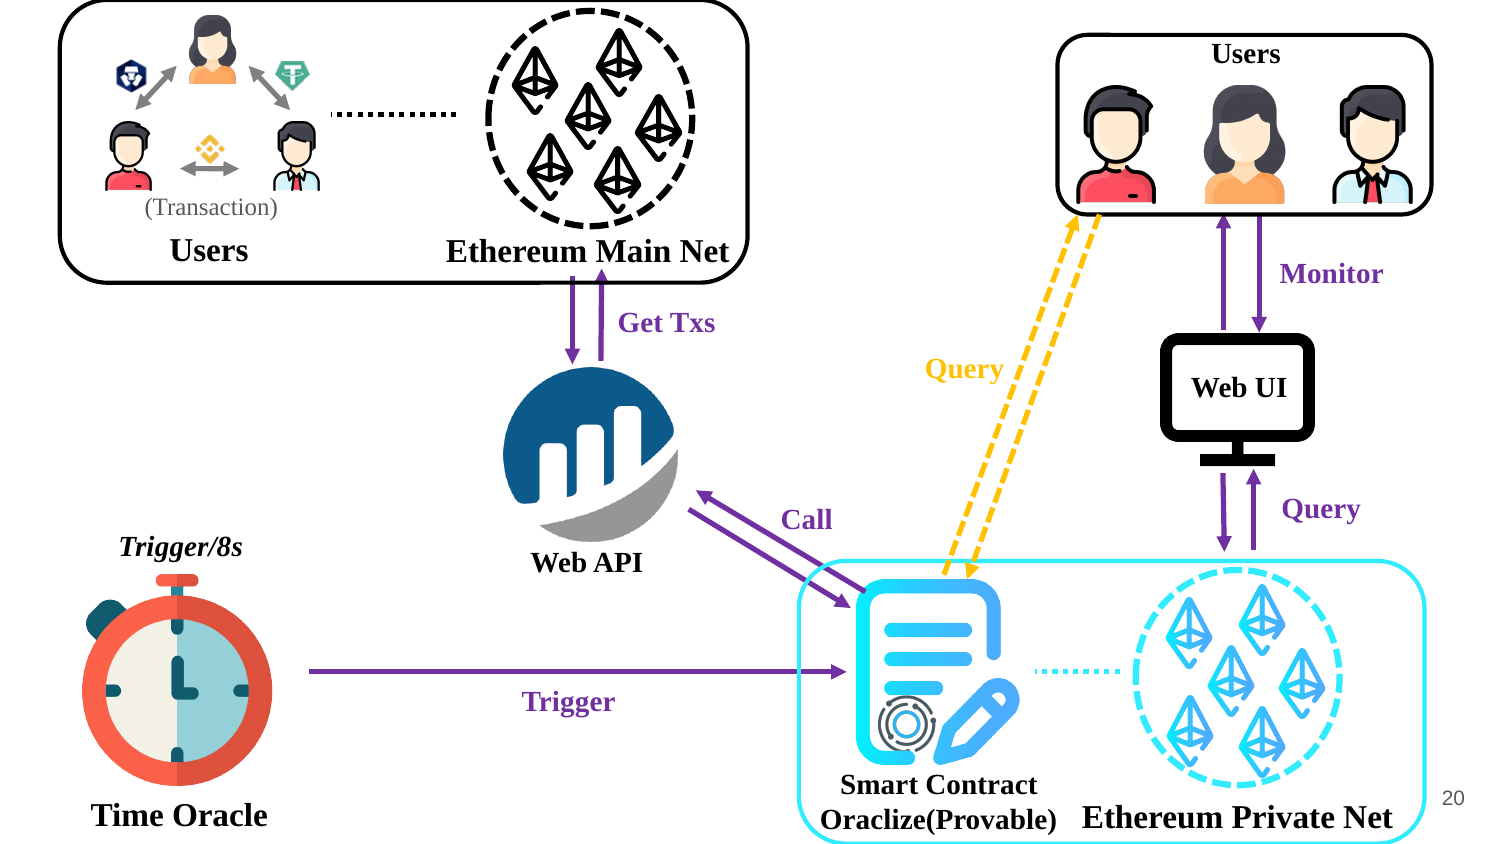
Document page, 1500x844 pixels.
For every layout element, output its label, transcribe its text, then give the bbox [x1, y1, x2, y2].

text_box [59, 0, 1441, 844]
slide_number 20 [1446, 764, 1480, 830]
